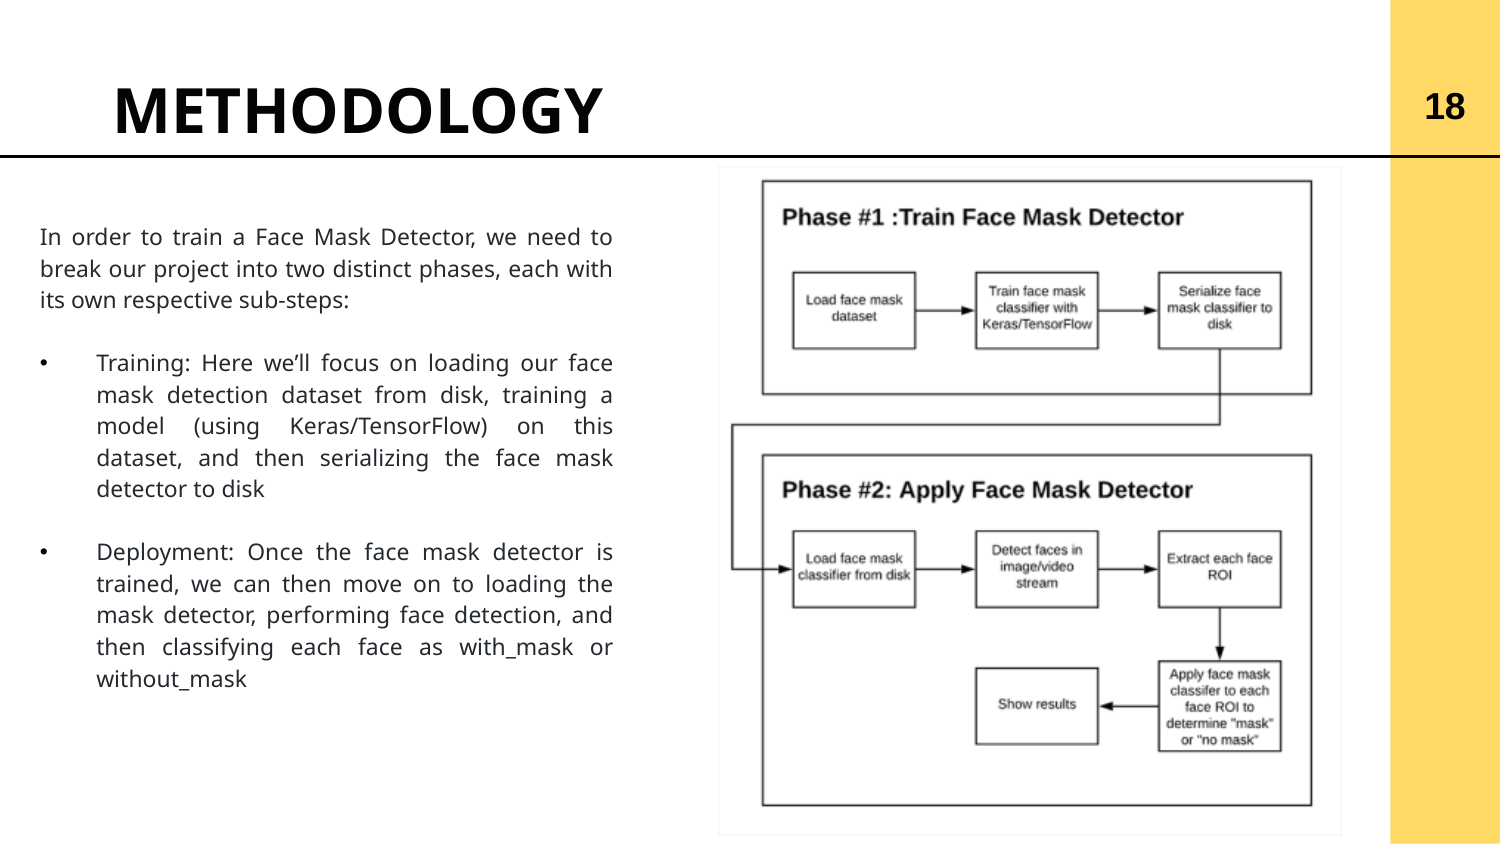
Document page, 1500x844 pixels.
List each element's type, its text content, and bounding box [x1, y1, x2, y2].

subtitle In order to train a Face Mask Detector, we need to break our project into two distinct phases, each with its own respective sub-steps: Training: Here we’ll focus on loading our face mask detection dataset from disk, training a model (using Keras/TensorFlow) on this dataset, and then serializing the face mask detector to disk Deployment: Once the face mask detector is trained, we can then move on to loading the mask detector, performing face detection, and then classifying each face as with_mask or without_mask [6, 197, 629, 740]
title METHODOLOGY [97, 55, 1030, 167]
slide_number 18 [1398, 72, 1492, 137]
picture [717, 166, 1342, 836]
